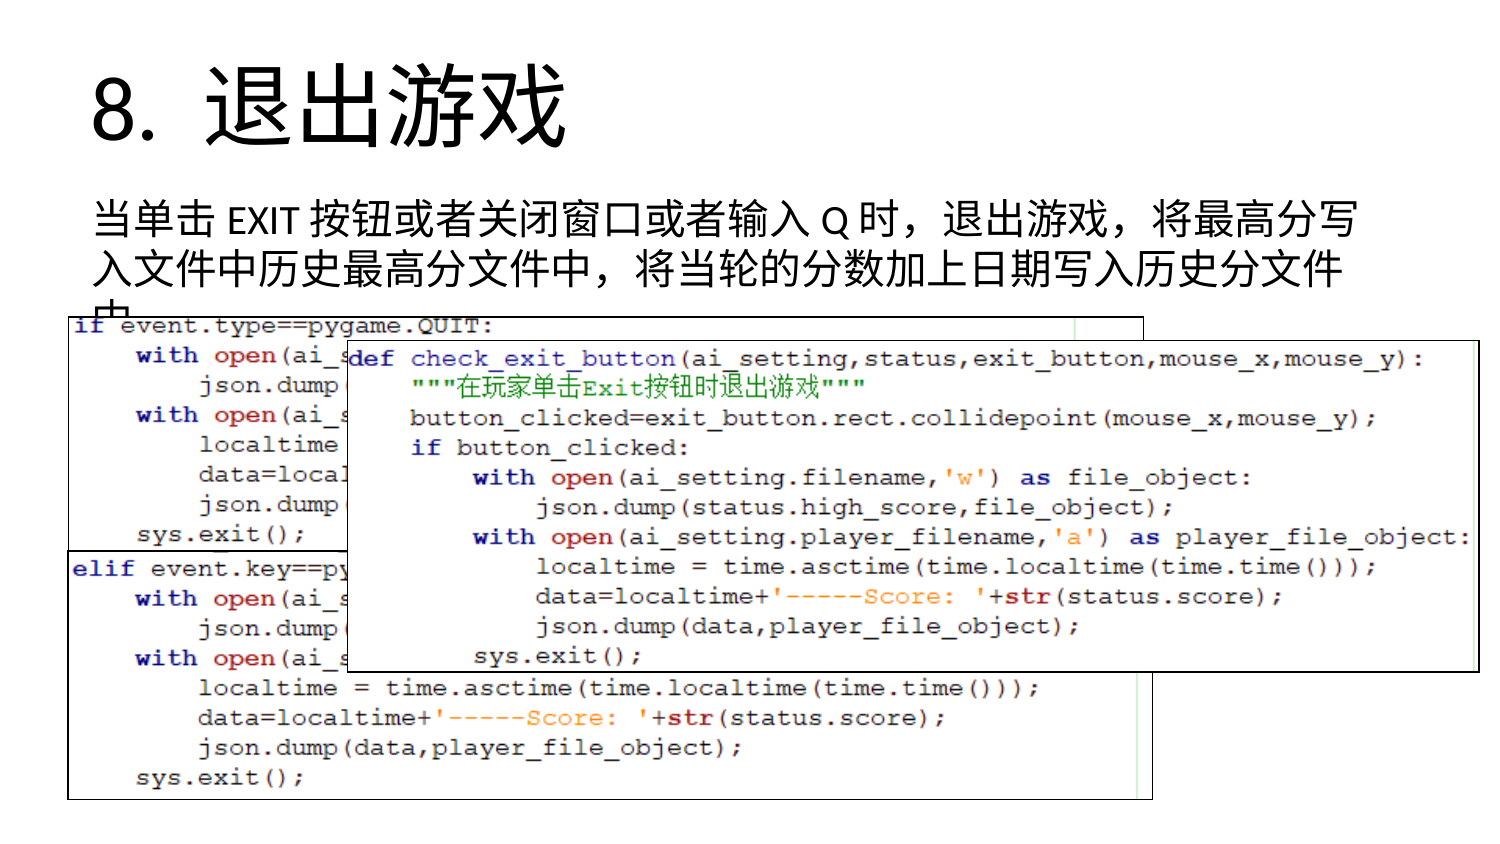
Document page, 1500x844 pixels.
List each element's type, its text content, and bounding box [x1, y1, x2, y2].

title 8. 退出游戏 [75, 33, 1425, 175]
picture [68, 317, 1479, 799]
list 当单击EXIT按钮或者关闭窗口或者输入Q时，退出游戏，将最高分写入文件中历史最高分文件中，将当轮的分数加上日期写入历史分文件中 [76, 185, 1400, 328]
